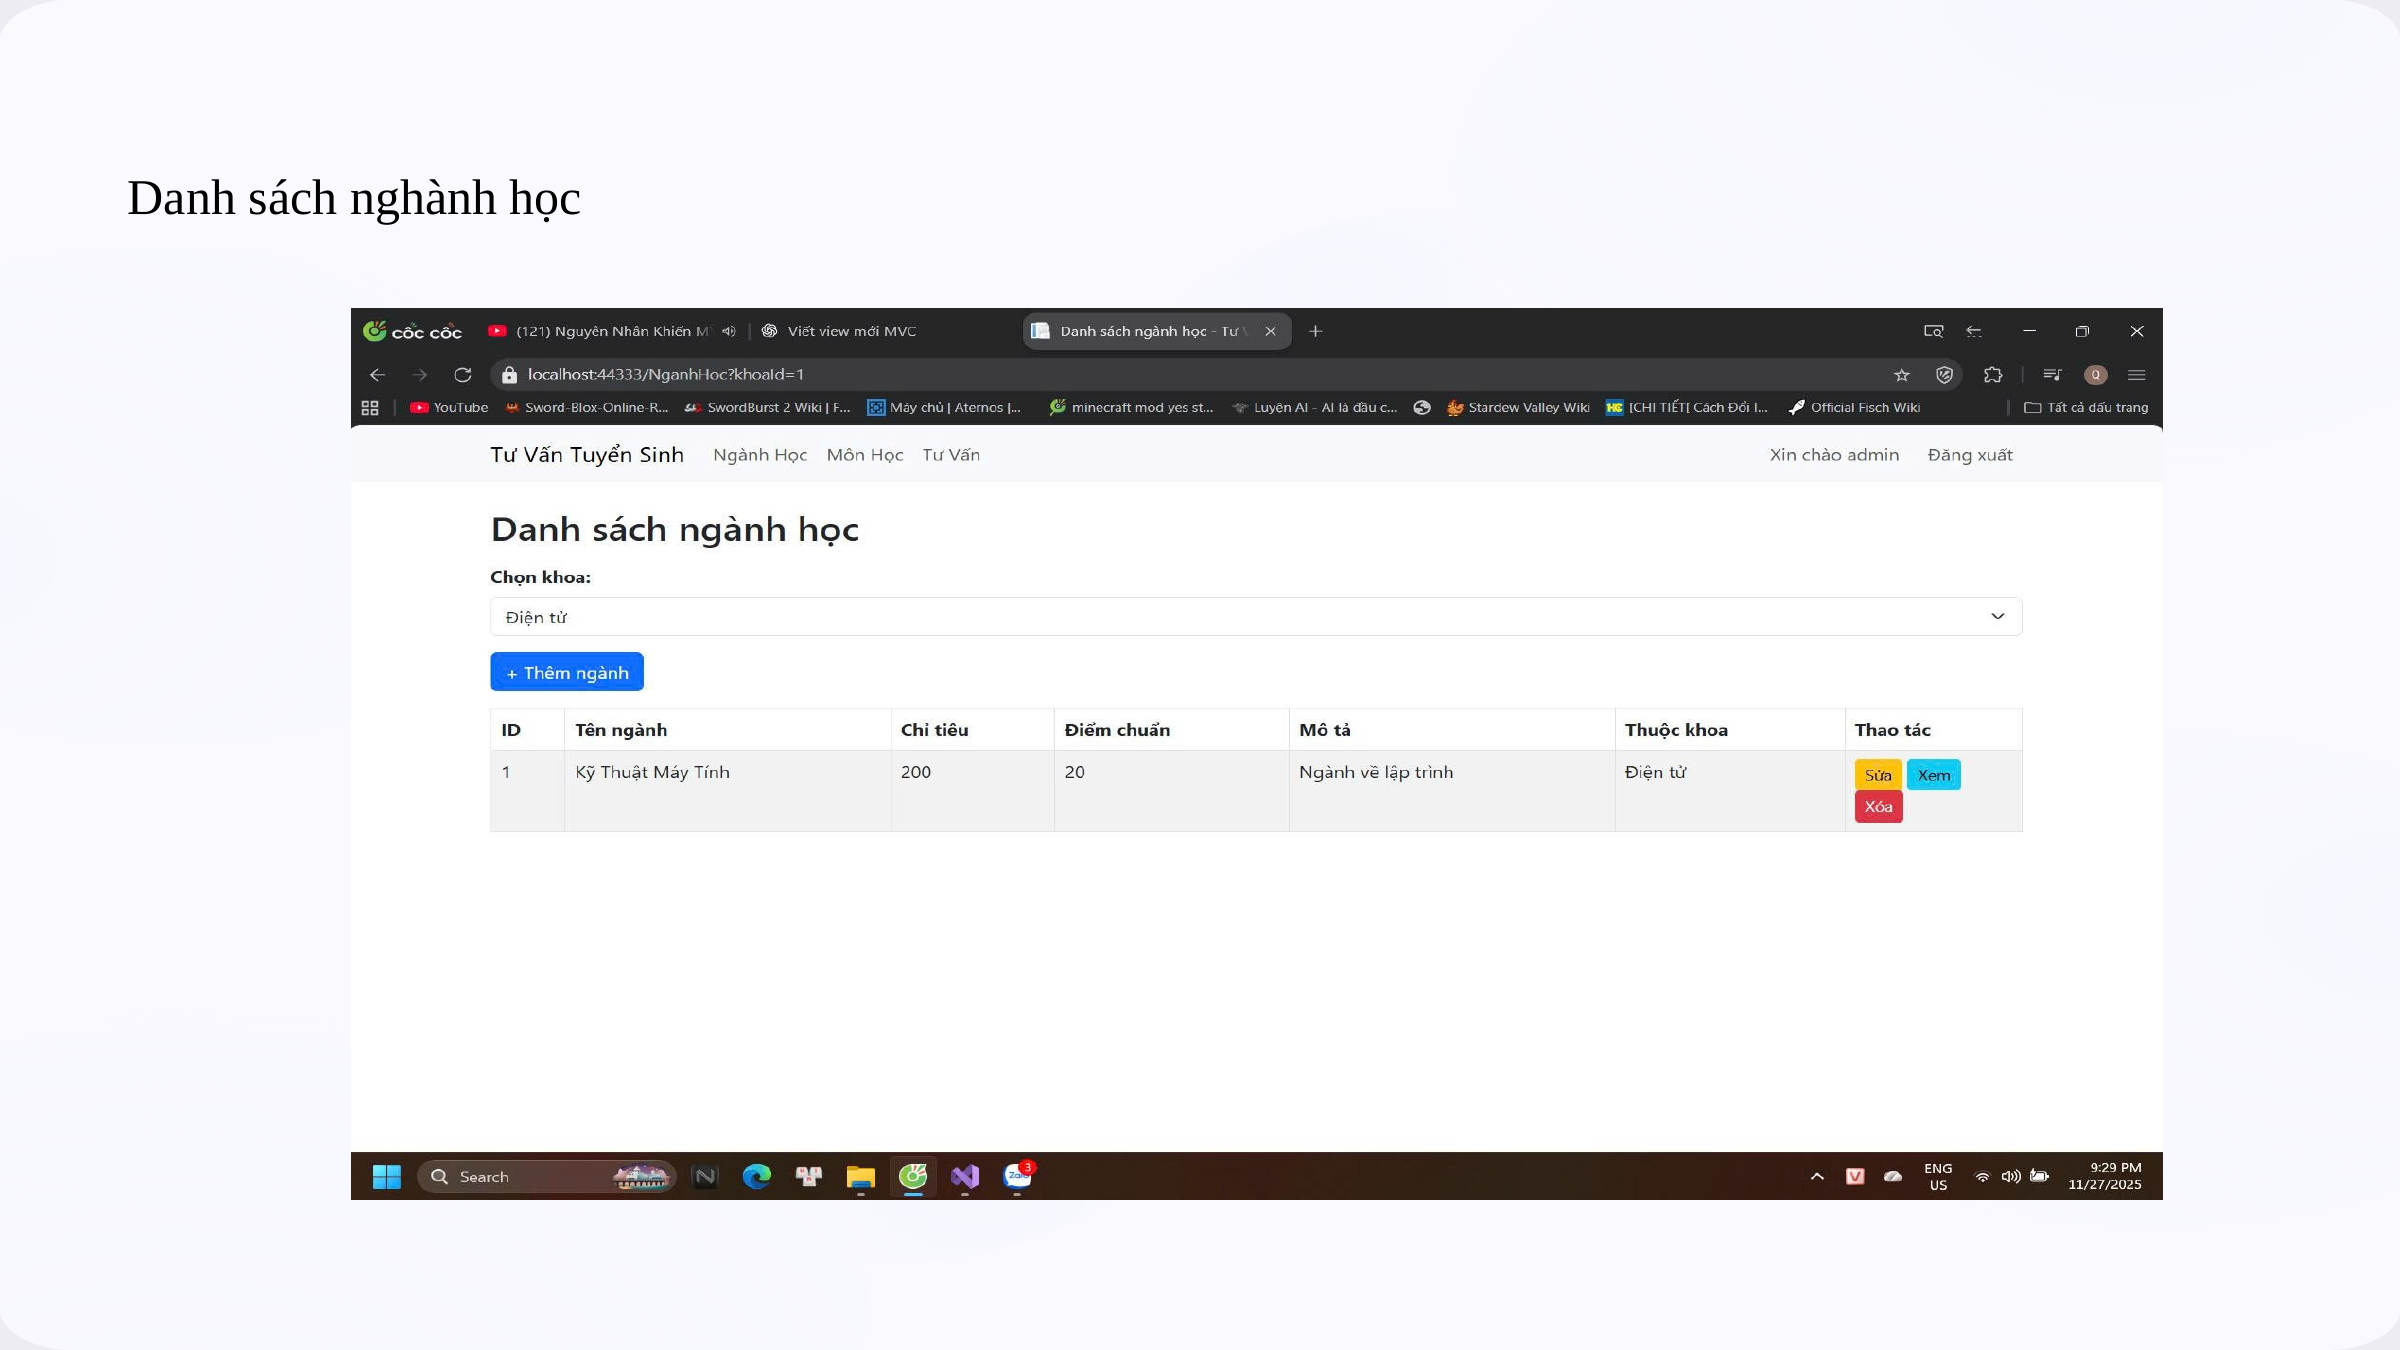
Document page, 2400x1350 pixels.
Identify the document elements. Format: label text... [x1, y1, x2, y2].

text_box Danh sách nghành học [127, 122, 722, 224]
picture [351, 308, 2163, 1200]
